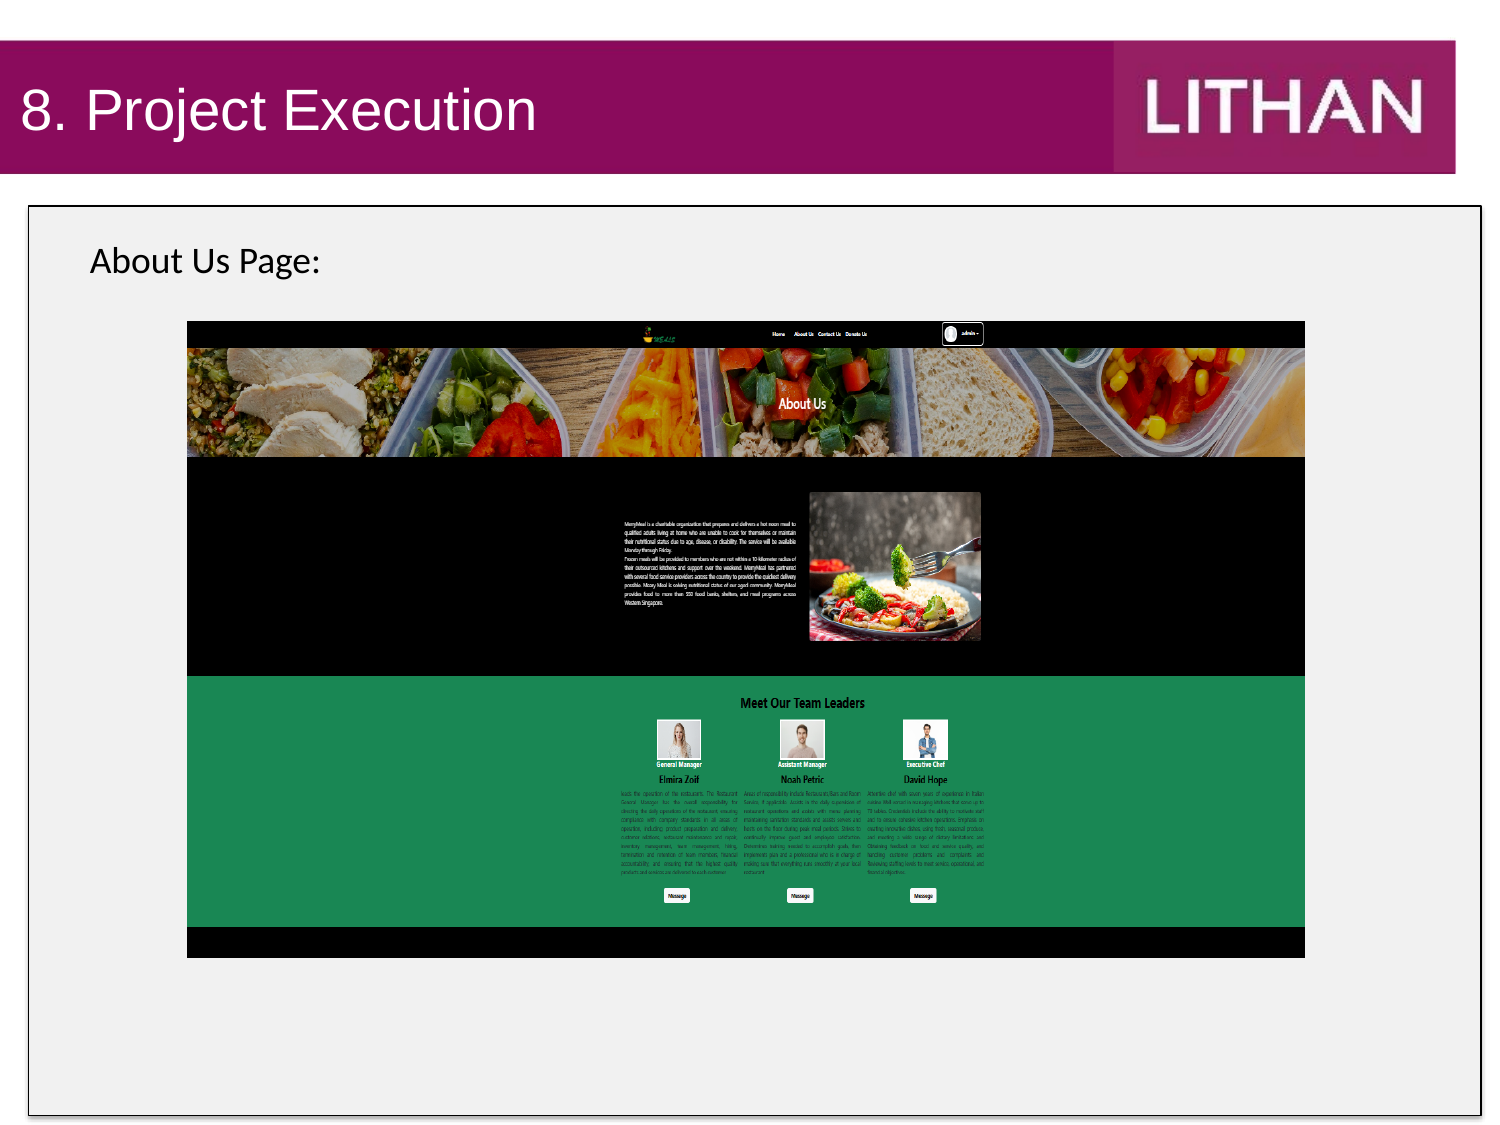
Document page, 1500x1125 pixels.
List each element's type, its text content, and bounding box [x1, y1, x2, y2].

picture [0, 37, 1457, 178]
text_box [12, 197, 1487, 1125]
title 8. Project Execution [18, 70, 813, 196]
picture [187, 320, 1305, 958]
